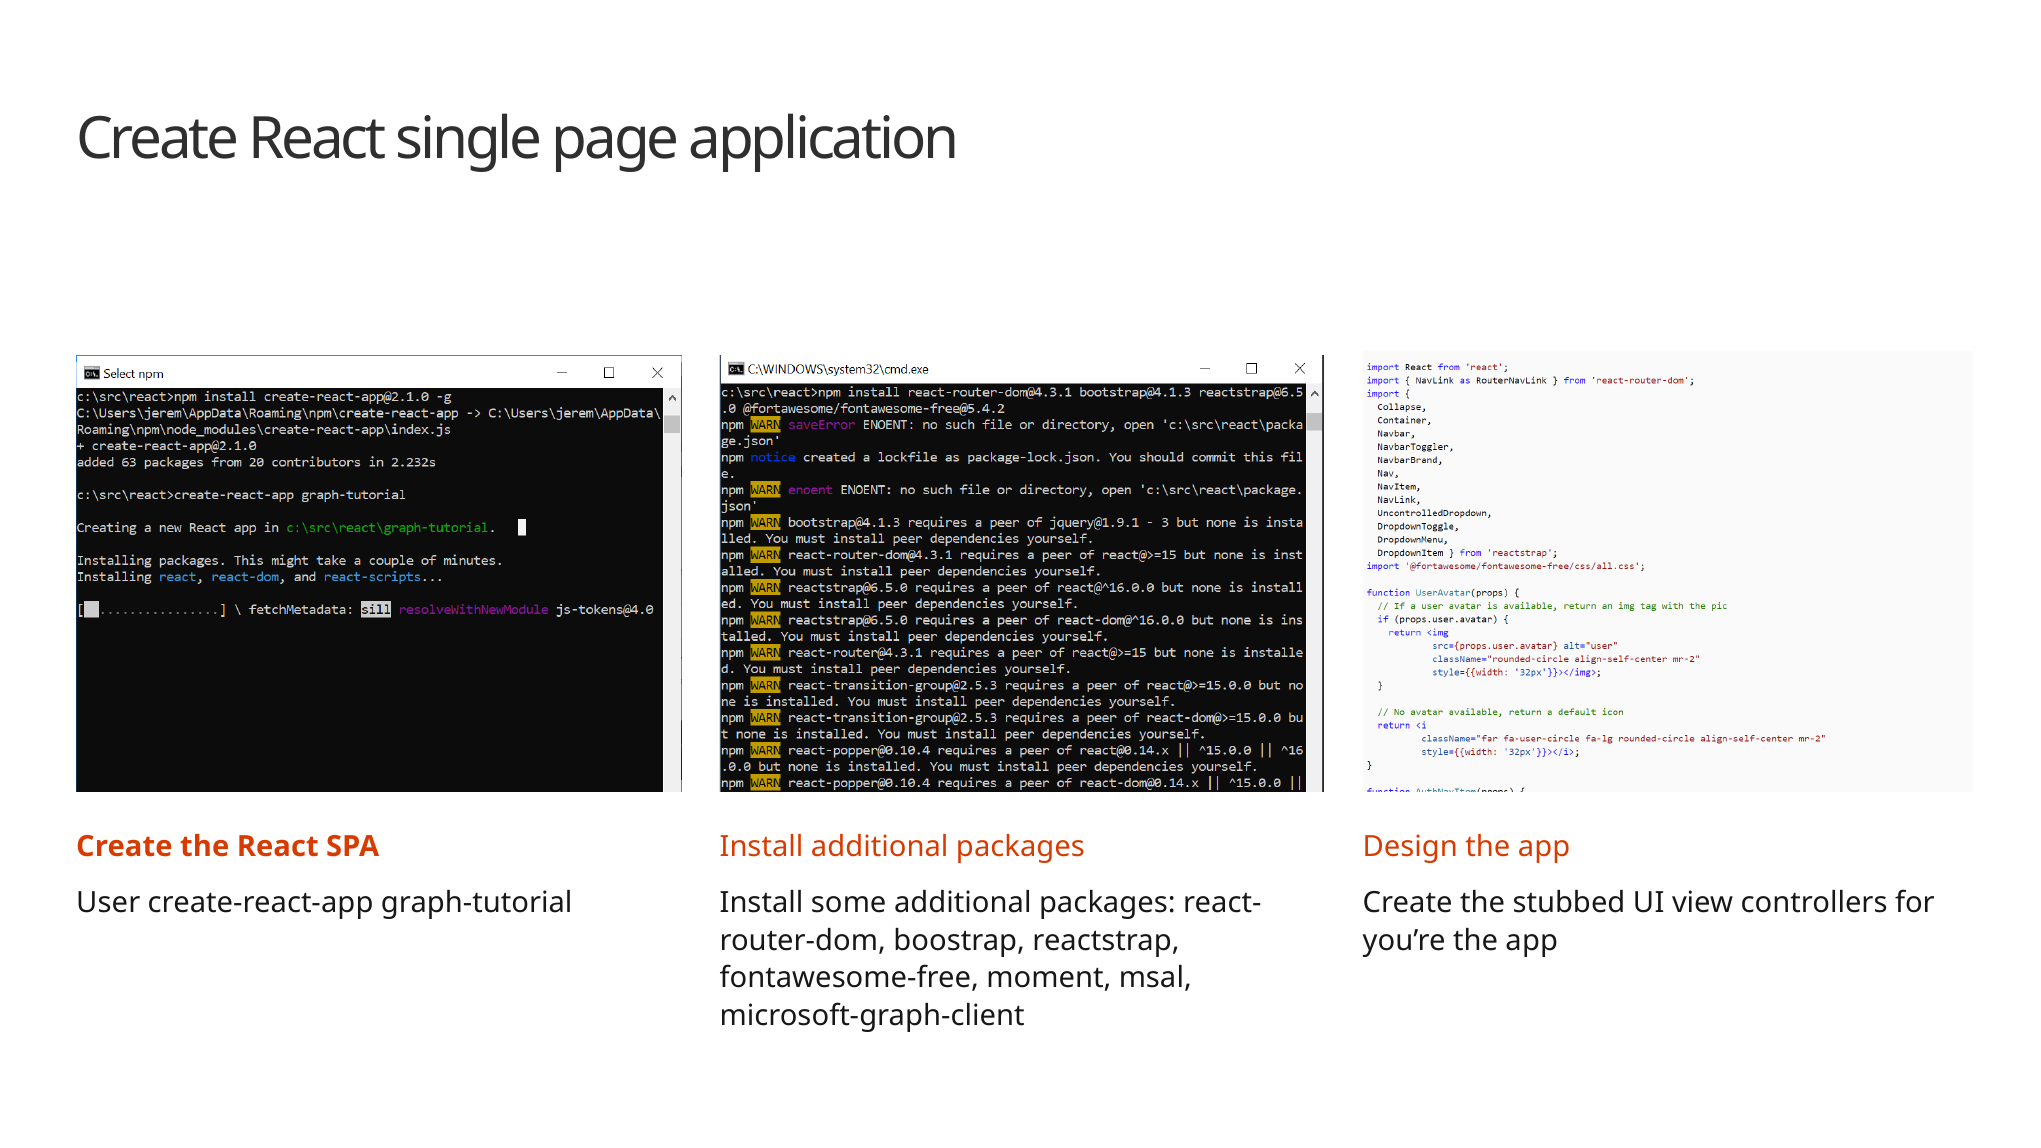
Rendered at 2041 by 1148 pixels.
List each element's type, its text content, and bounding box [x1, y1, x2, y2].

list Install additional packages Install some additional packages: react-router-dom, boostrap, reactstrap, fontawesome-free, moment, msal, microsoft-graph-client [719, 824, 1325, 993]
picture [1362, 350, 1974, 792]
list Create the React SPA User create-react-app graph-tutorial [76, 824, 682, 917]
list Design the app Create the stubbed UI view controllers for you’re the app [1362, 824, 1969, 955]
picture [719, 355, 1324, 792]
picture [76, 355, 682, 792]
title Create React single page application [76, 103, 1969, 172]
